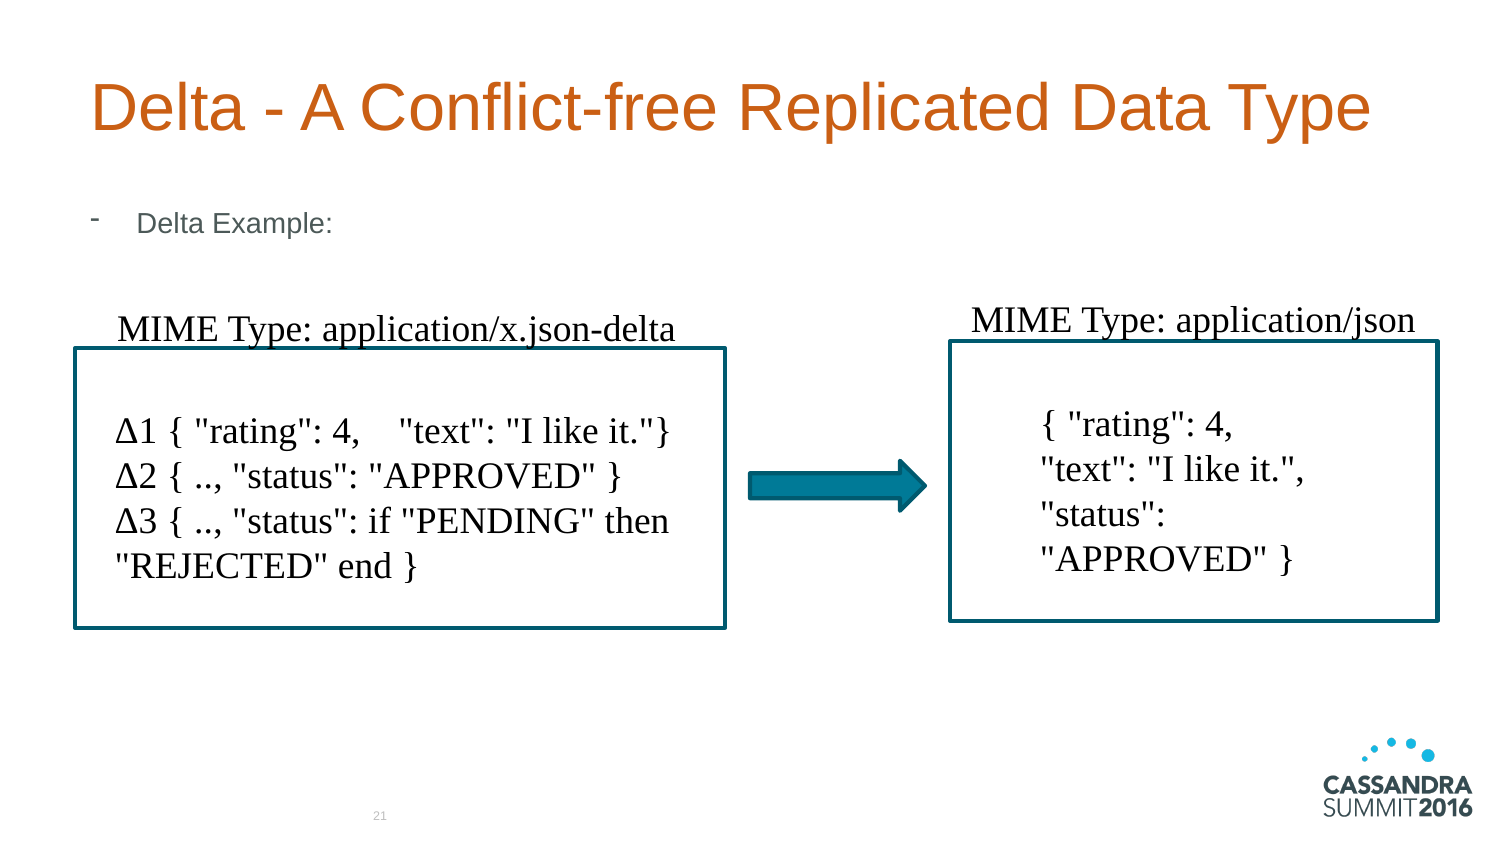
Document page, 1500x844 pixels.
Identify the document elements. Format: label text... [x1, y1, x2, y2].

text_box [73, 346, 727, 630]
title Delta - A Conflict-free Replicated Data Type [75, 33, 1425, 175]
text_box MIME Type: application/json [956, 287, 1432, 348]
text_box MIME Type: application/x.json-delta [102, 296, 692, 357]
picture [1320, 734, 1475, 819]
text_box [747, 458, 928, 513]
text_box { "rating": 4, "text": "I like it.", "status": "APPROVED" } [1025, 391, 1350, 586]
text_box [948, 339, 1440, 623]
text_box Δ1 { "rating": 4, "text": "I like it."} Δ2 { .., "status": "APPROVED" } Δ3 { .., "status": if "PENDING" then "REJECTED" end } [99, 398, 788, 593]
list Delta Example: [75, 196, 1388, 247]
slide_number 21 [346, 793, 414, 839]
